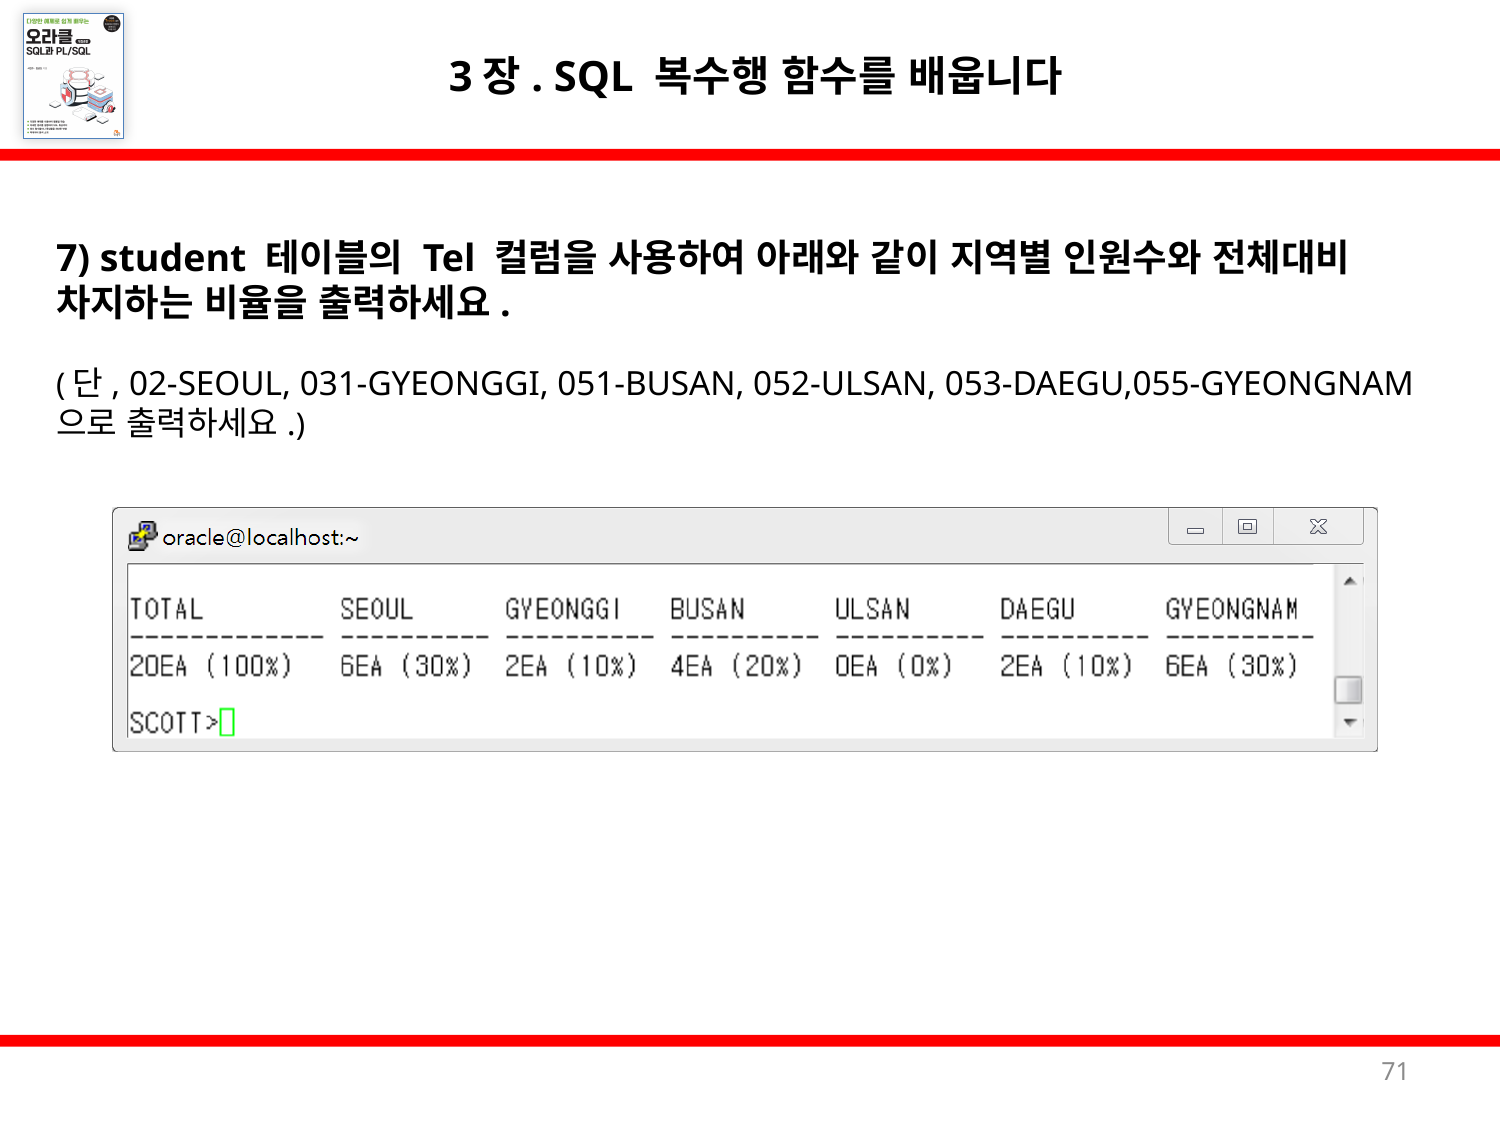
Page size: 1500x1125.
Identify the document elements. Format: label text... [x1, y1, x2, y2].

text_box 7) student 테이블의 Tel 컬럼을 사용하여 아래와 같이 지역별 인원수와 전체대비 차지하는 비율을 출력하세요. (단, 02-SEOUL, 031-GYEONGGI, 051-BUSAN, 052-ULSAN, 053-DAEGU,055-GYEONGNAM으로 출력하세요.) [39, 206, 1449, 470]
text_box 3장. SQL 복수행 함수를 배웁니다 [252, 0, 1260, 151]
text_box [0, 1033, 1500, 1049]
picture [23, 13, 125, 140]
slide_number 71 [1074, 1042, 1425, 1103]
picture [111, 507, 1378, 752]
text_box [0, 147, 1500, 163]
